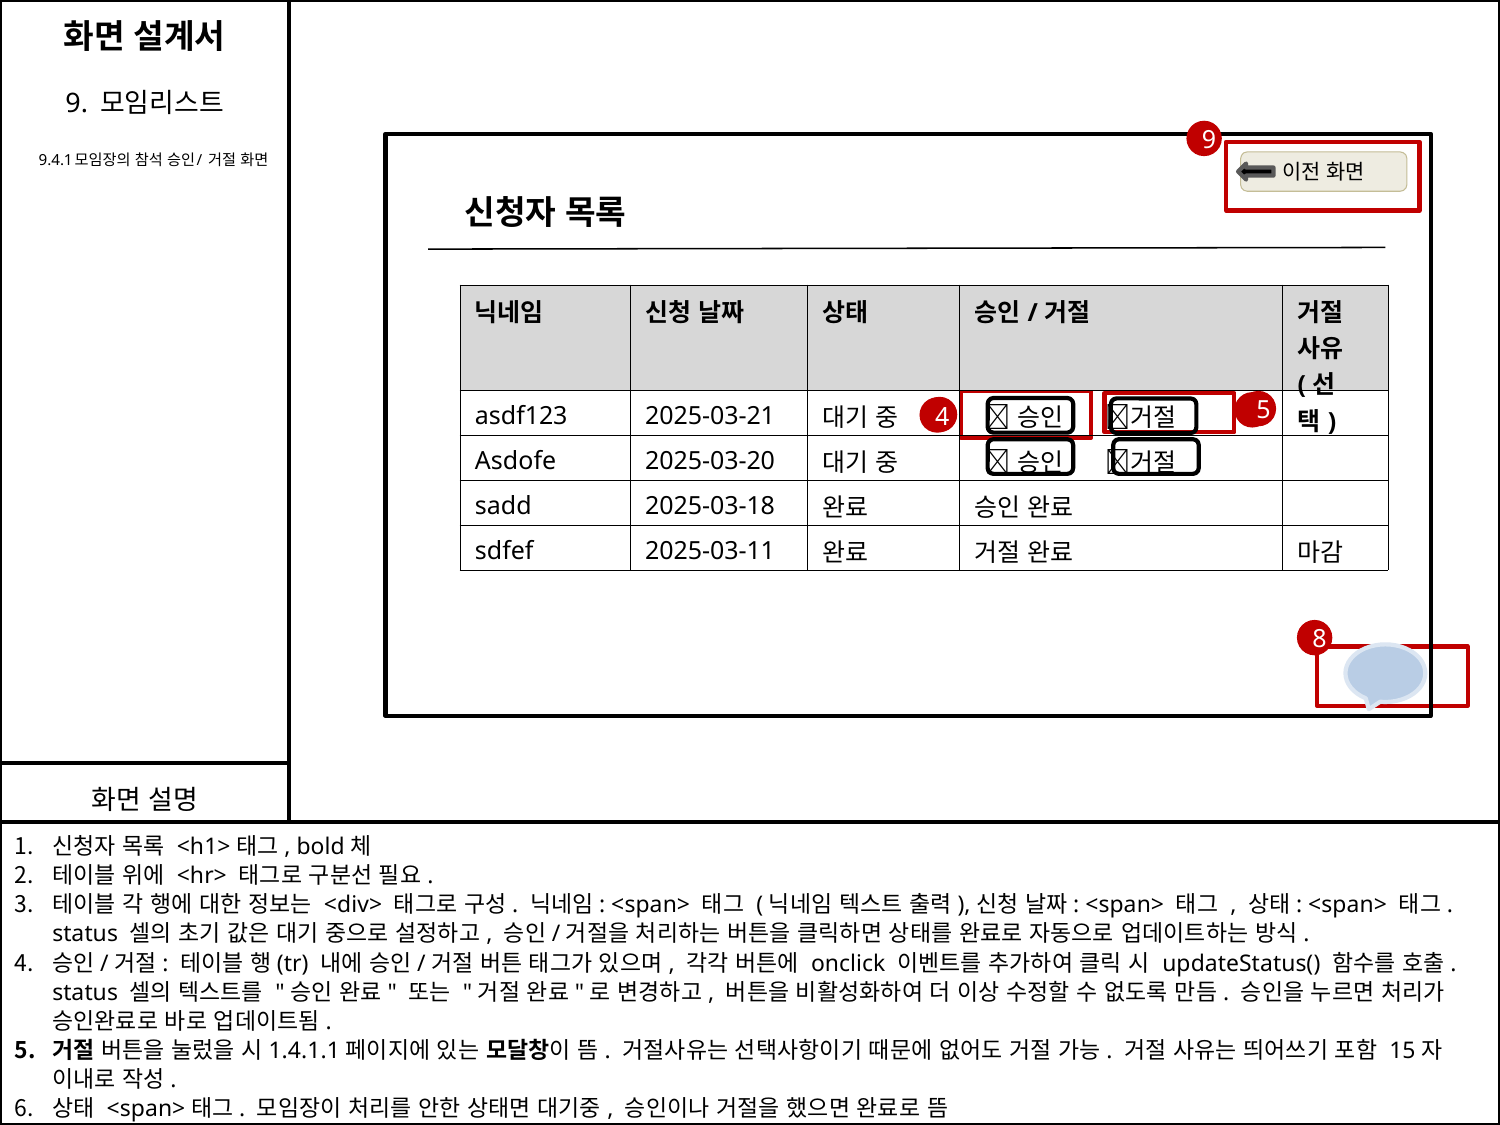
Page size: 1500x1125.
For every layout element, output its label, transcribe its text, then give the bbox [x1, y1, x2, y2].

text_box [1343, 642, 1428, 712]
text_box [985, 395, 1076, 435]
text_box [1235, 161, 1276, 182]
text_box [383, 132, 1433, 718]
text_box [0, 761, 291, 824]
text_box [1108, 396, 1199, 436]
text_box 화면 설계서 [0, 0, 290, 71]
text_box [0, 182, 291, 761]
text_box [1433, 644, 1470, 708]
text_box 신청자 목록 <h1>태그, bold체 테이블 위에 <hr> 태그로 구분선 필요. 테이블 각 행에 대한 정보는 <div> 태그로 구성. 닉네임: <span> 태그 (닉네임 텍스트 출력),신청 날짜: <span> 태그 , 상태: <span> 태그. status 셀의 초기 값은 대기 중으로 설정하고, 승인/거절을 처리하는 버튼을 클릭하면 상태를 완료로 자동으로 업데이트하는 방식. 승인/거절: 테이블 행(tr) 내에 승인/거절 버튼 태그가 있으며, 각각 버튼에 onclick 이벤트를 추가하여 클릭 시 updateStatus() 함수를 호출. status 셀의 텍스트를 "승인 완료" 또는 "거절 완료"로 변경하고, 버튼을 비활성화하여 더 이상 수정할 수 없도록 만듬. 승인을 누르면 처리가 승인완료로 바로 업데이트됨. 거절 버튼을 눌렀을 시1.4.1.1페이지에 있는 모달창이 뜸. 거절사유는 선택사항이기 때문에 없어도 거절 가능. 거절 사유는 띄어쓰기 포함 15자 이내로 작성. 상태 <span>태그. 모임장이 처리를 안한 상태면 대기중, 승인이나 거절을 했으면 완료로 뜸 신청날짜는 <span>태그. 날짜 기준으로 order by를 이용해 가장 최근의 신청이 맨 위로 출. 글쓰기 버튼은 <button> 태그로 구성하고, 클릭 시 글쓰기 화면으로 이동. 이전화면 버튼을 누르면 이전 화면으로 이동되며, 태그는 <button> 태그로 구성. 이 버튼은 hover cursor: pointer 처리. [0, 822, 1500, 1125]
text_box 5 [1238, 388, 1279, 429]
text_box 9.4.1모임장의 참석 승인/ 거절 화면 [0, 137, 307, 182]
text_box [1111, 437, 1201, 476]
text_box 9. 모임리스트 [0, 78, 290, 126]
text_box 8 [1294, 617, 1335, 658]
text_box 이전 화면 [1238, 149, 1409, 194]
text_box [291, 0, 1500, 820]
text_box [1224, 140, 1422, 213]
text_box 신청자 목록 [429, 179, 662, 243]
text_box [0, 0, 291, 137]
text_box 9 [1184, 118, 1224, 159]
text_box [985, 437, 1076, 476]
